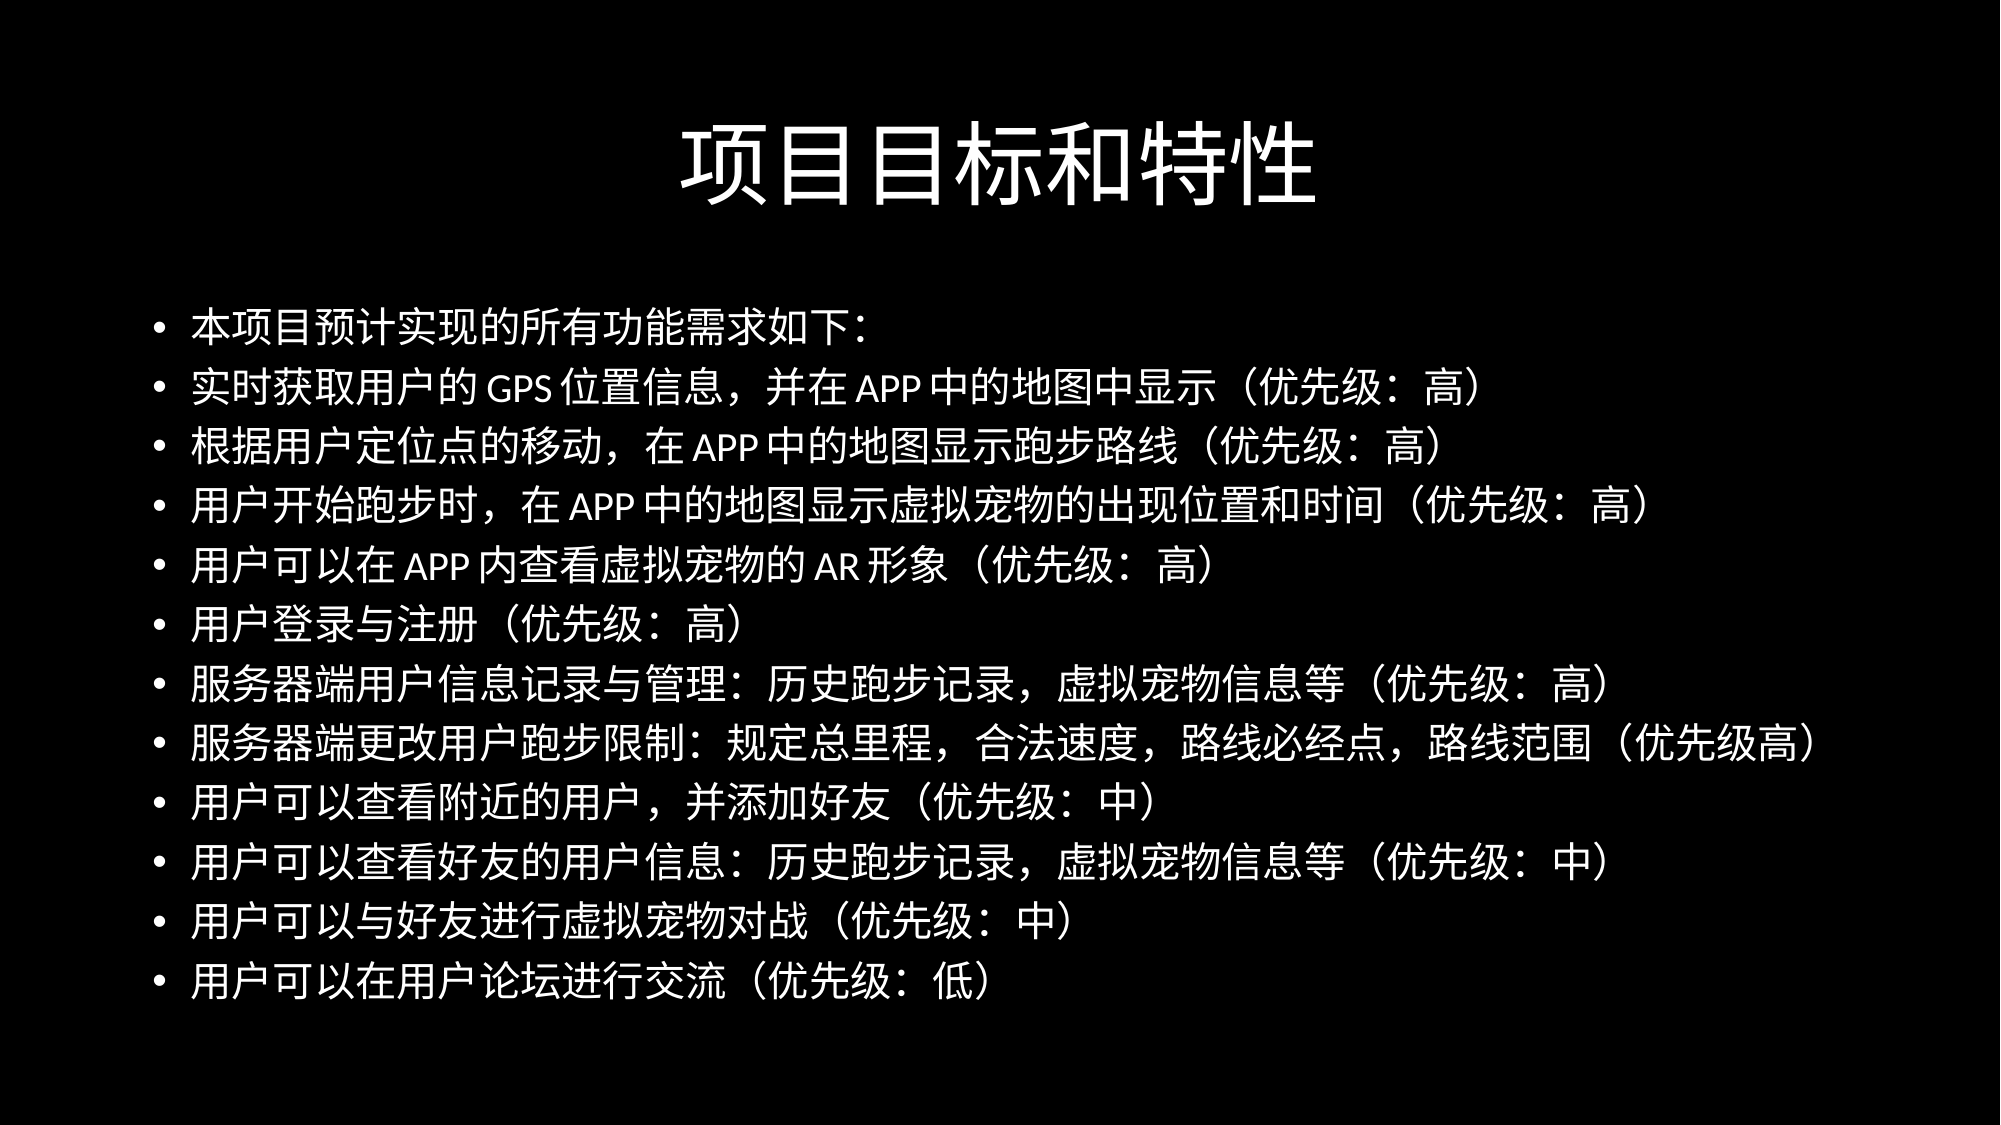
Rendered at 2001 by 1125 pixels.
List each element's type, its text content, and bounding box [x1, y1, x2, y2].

list 本项目预计实现的所有功能需求如下： 实时获取用户的GPS位置信息，并在APP中的地图中显示（优先级：高） 根据用户定位点的移动，在APP中的地图显示跑步路线（优先级：高） 用户开始跑步时，在APP中的地图显示虚拟宠物的出现位置和时间（优先级：高） 用户可以在APP内查看虚拟宠物的AR形象（优先级：高） 用户登录与注册（优先级：高） 服务器端用户信息记录与管理：历史跑步记录，虚拟宠物信息等（优先级：高） 服务器端更改用户跑步限制：规定总里程，合法速度，路线必经点，路线范围（优先级高） 用户可以查看附近的用户，并添加好友（优先级：中） 用户可以查看好友的用户信息：历史跑步记录，虚拟宠物信息等（优先级：中） 用户可以与好友进行虚拟宠物对战（优先级：中） 用户可以在用户论坛进行交流（优先级：低） [137, 299, 1863, 1014]
title 项目目标和特性 [137, 59, 1863, 278]
